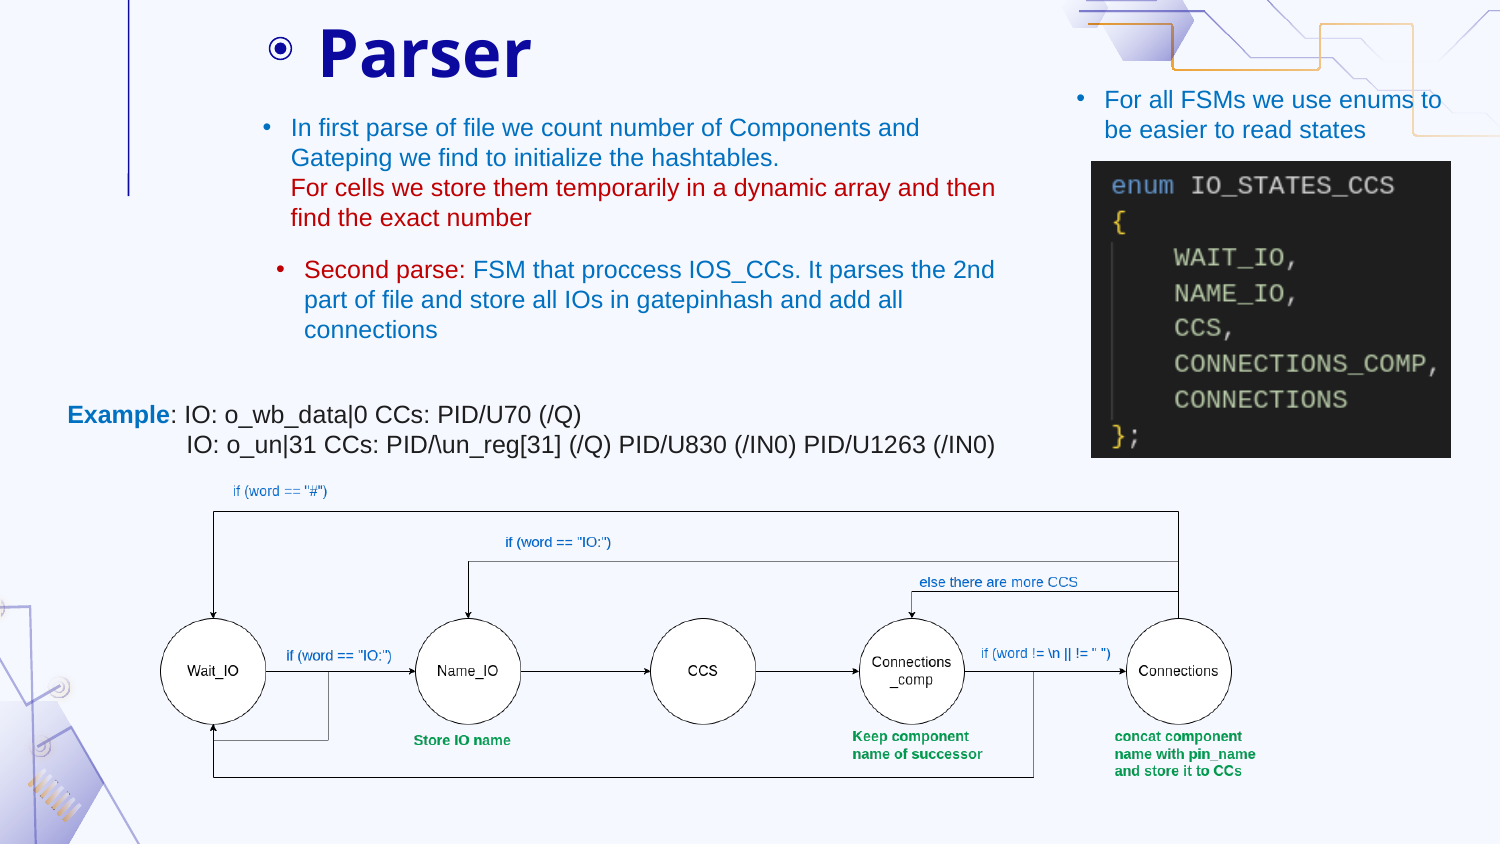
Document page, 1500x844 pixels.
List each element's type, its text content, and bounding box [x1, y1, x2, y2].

title Parser [302, 0, 1500, 90]
text_box In first parse of file we count number of Components and Gateping we find to initialize the hashtables. For cells we store them temporarily in a dynamic array and then find the exact number [247, 104, 1034, 239]
text_box Second parse: FSM that proccess IOS_CCs. It parses the 2nd part of file and store all IOs in gatepinhash and add all connections [261, 246, 1047, 351]
text_box For all FSMs we use enums to be easier to read states [1061, 75, 1477, 151]
picture [1091, 161, 1451, 459]
text_box Example: IO: o_wb_data|0 CCs: PID/U70 (/Q) IO: o_un|31 CCs: PID/\un_reg[31] (/Q) PID/U830 (/IN0) PID/U1263 (/IN0) [52, 391, 1131, 512]
picture [160, 474, 1268, 784]
